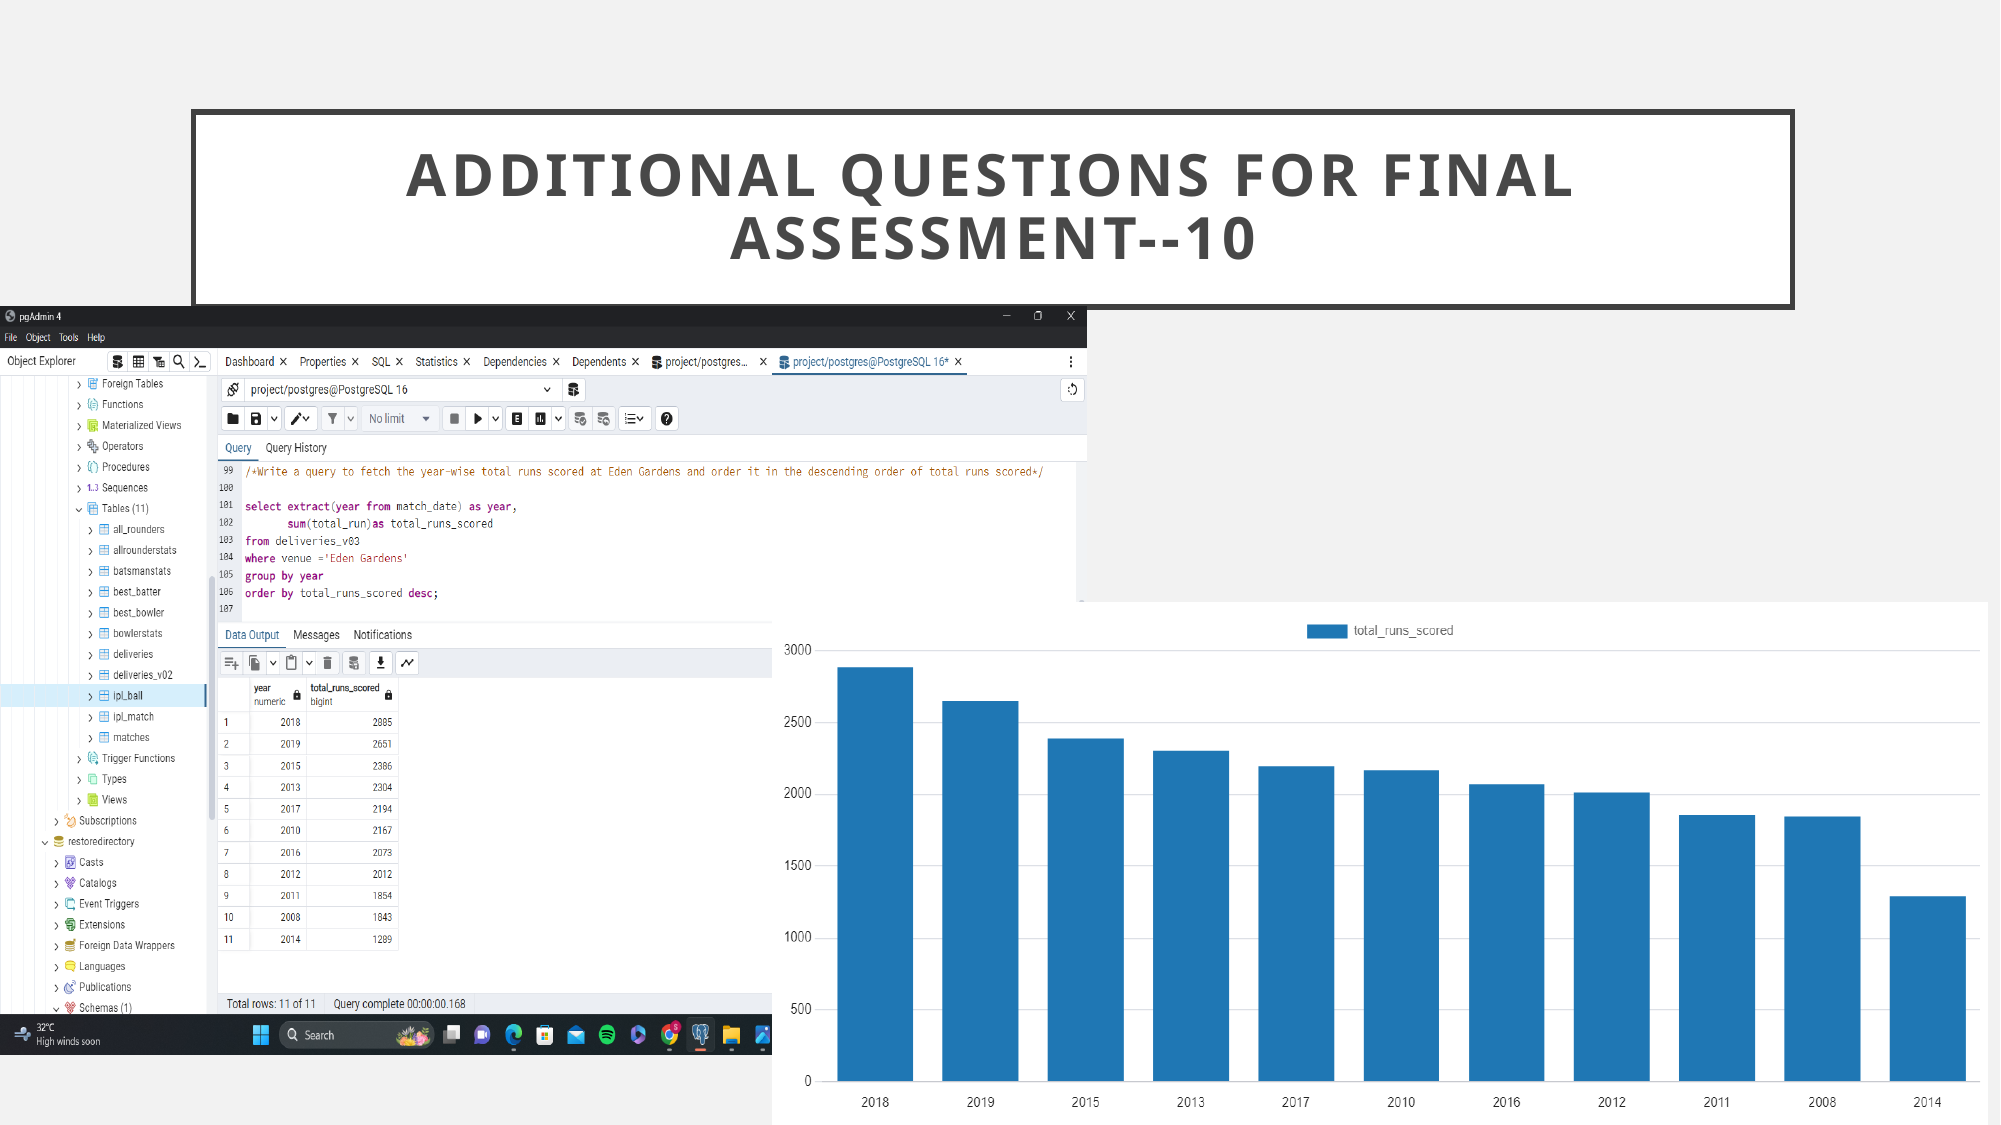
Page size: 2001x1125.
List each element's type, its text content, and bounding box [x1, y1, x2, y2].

picture [772, 602, 1988, 1125]
title Additional Questions for Final Assessment--10 [191, 109, 1795, 310]
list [0, 306, 1087, 1055]
